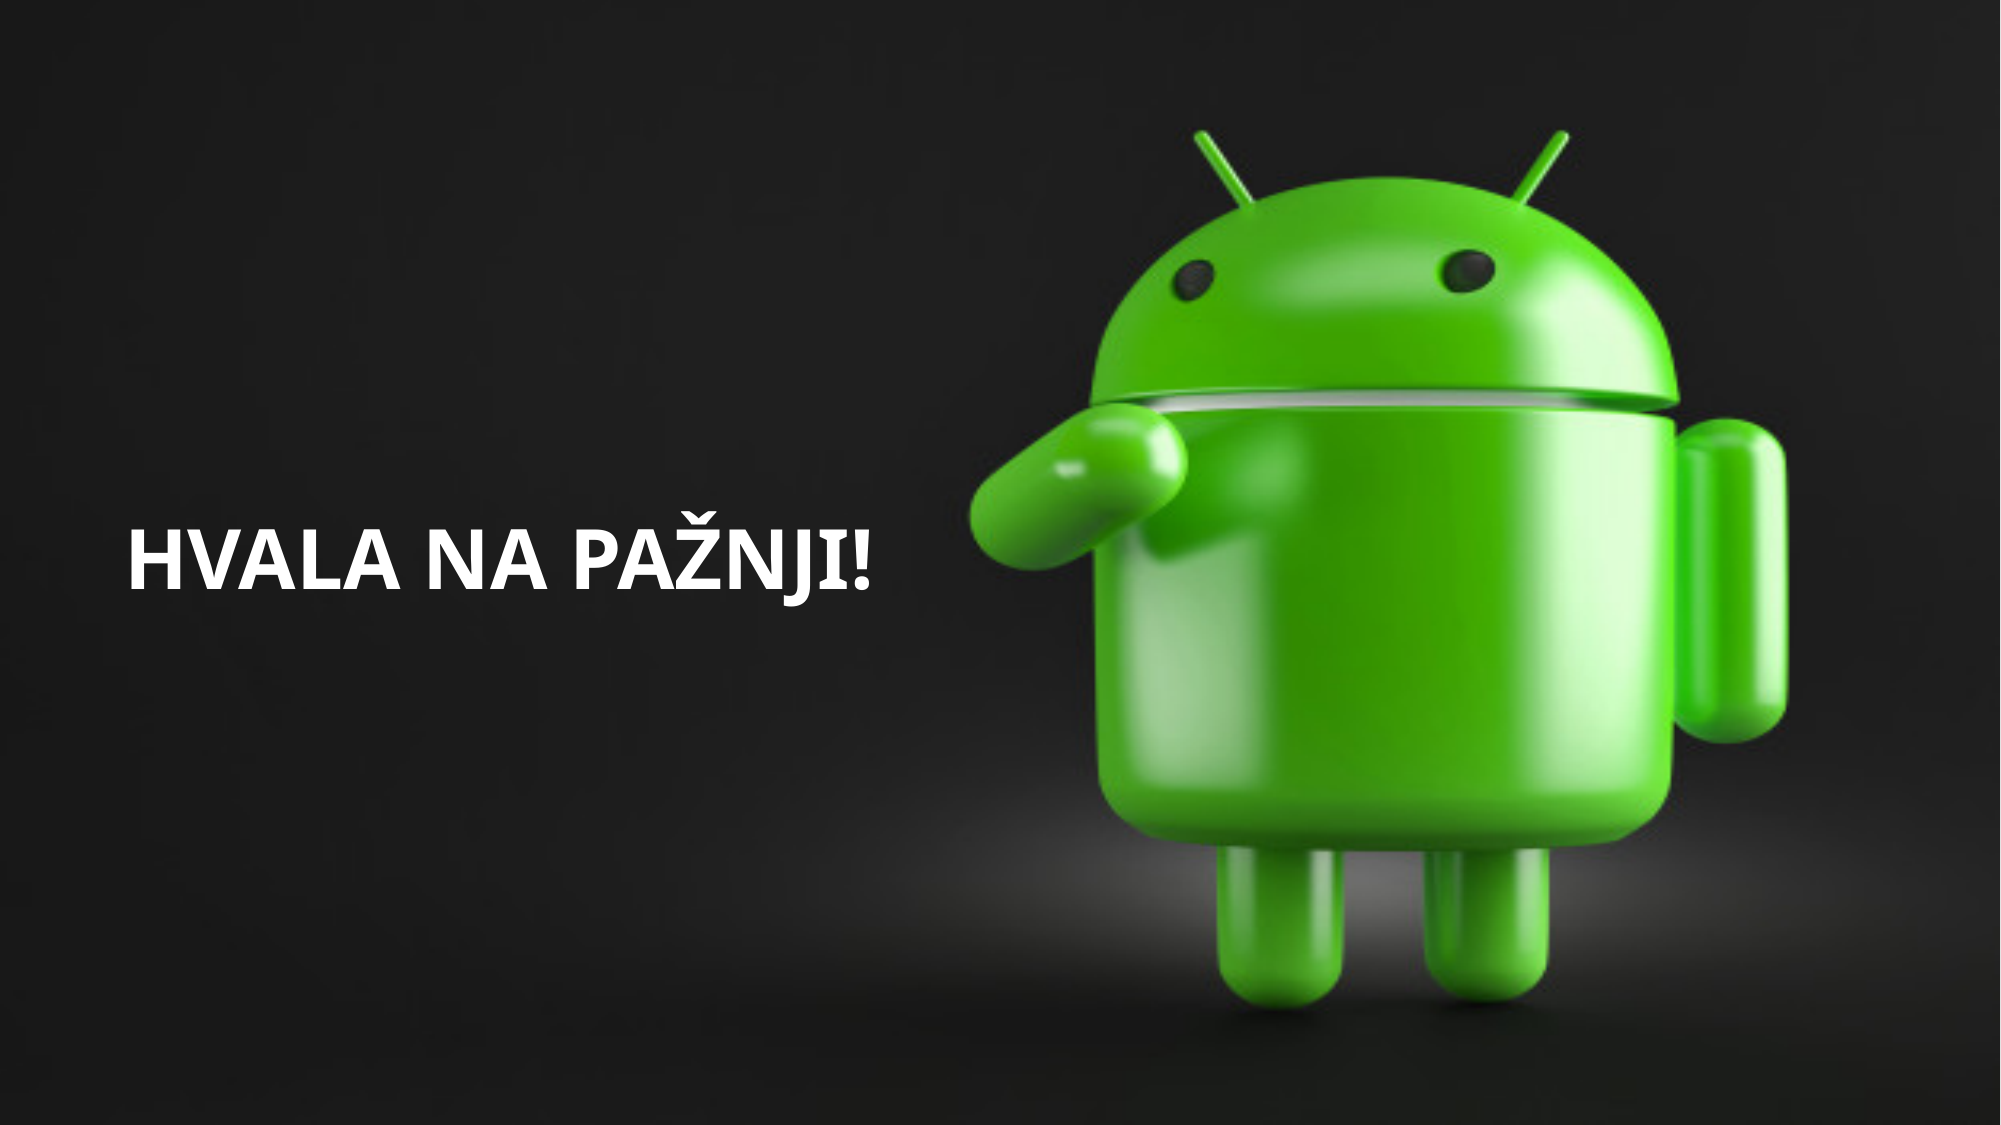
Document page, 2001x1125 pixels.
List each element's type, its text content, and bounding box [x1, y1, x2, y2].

title HVALA NA PAŽNJI! [109, 453, 1021, 672]
picture [0, 0, 2001, 1125]
